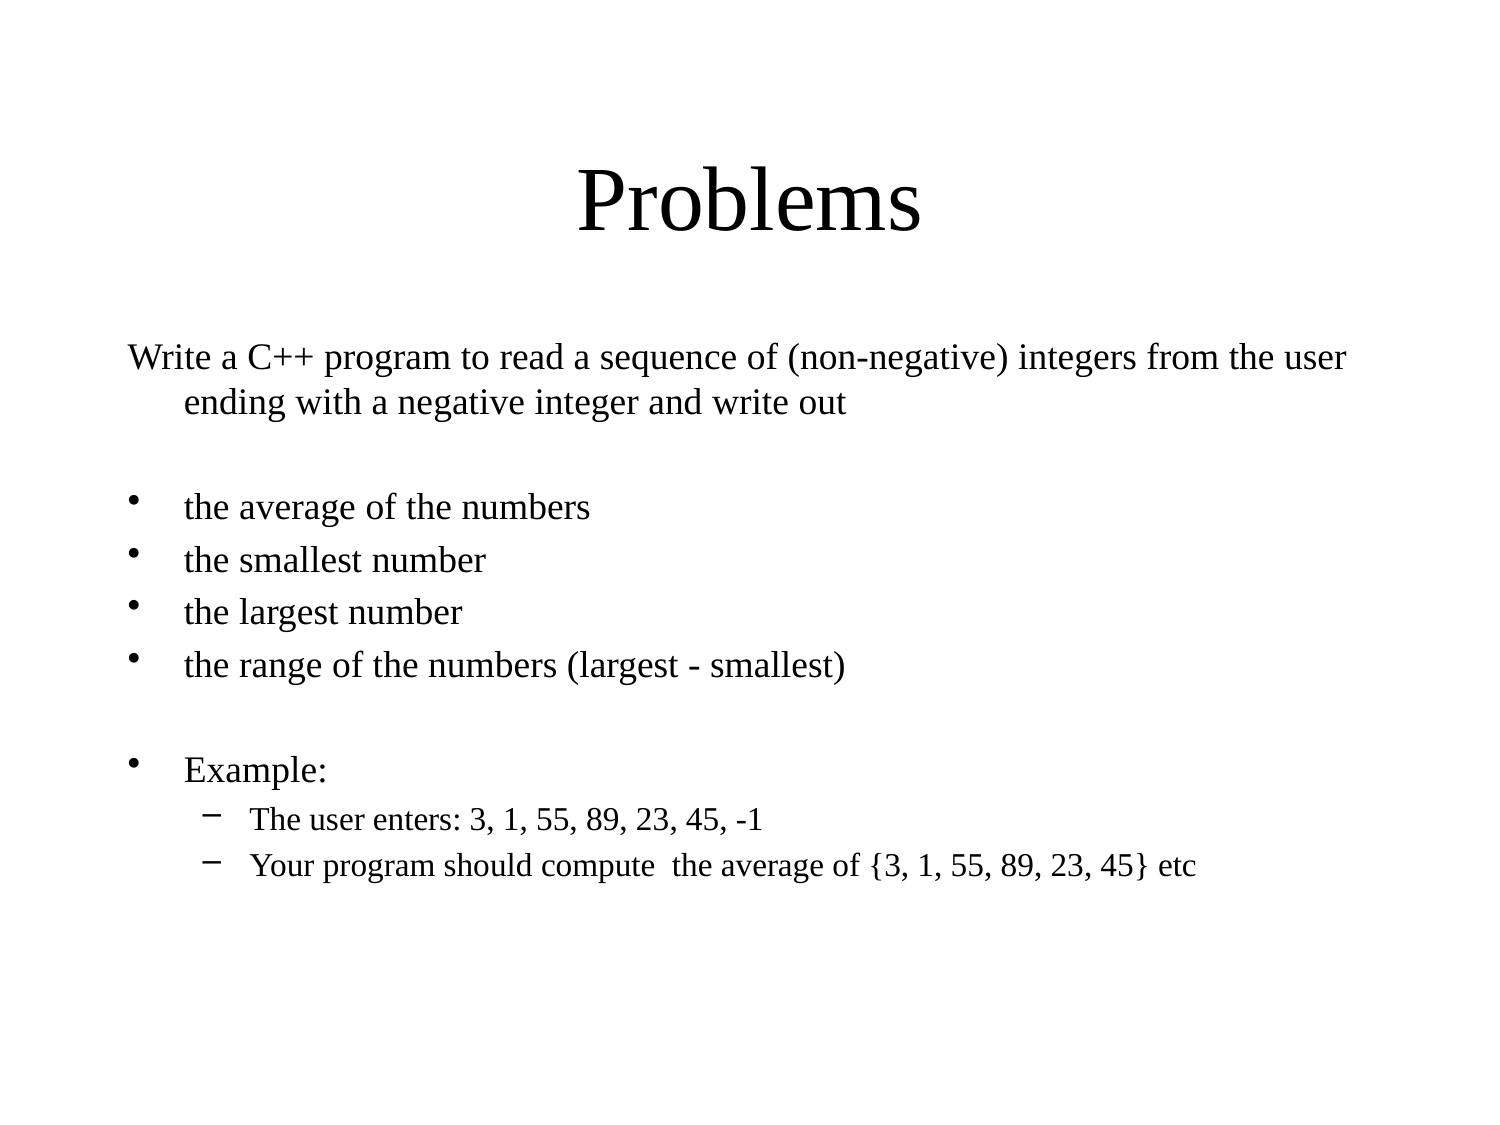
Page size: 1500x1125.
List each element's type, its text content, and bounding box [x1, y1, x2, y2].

list Write a C++ program to read a sequence of (non-negative) integers from the user ending with a negative integer and write out the average of the numbers the smallest number the largest number the range of the numbers (largest - smallest) Example: The user enters: 3, 1, 55, 89, 23, 45, -1 Your program should compute the average of {3, 1, 55, 89, 23, 45} etc [112, 324, 1388, 1000]
title Problems [112, 99, 1388, 288]
